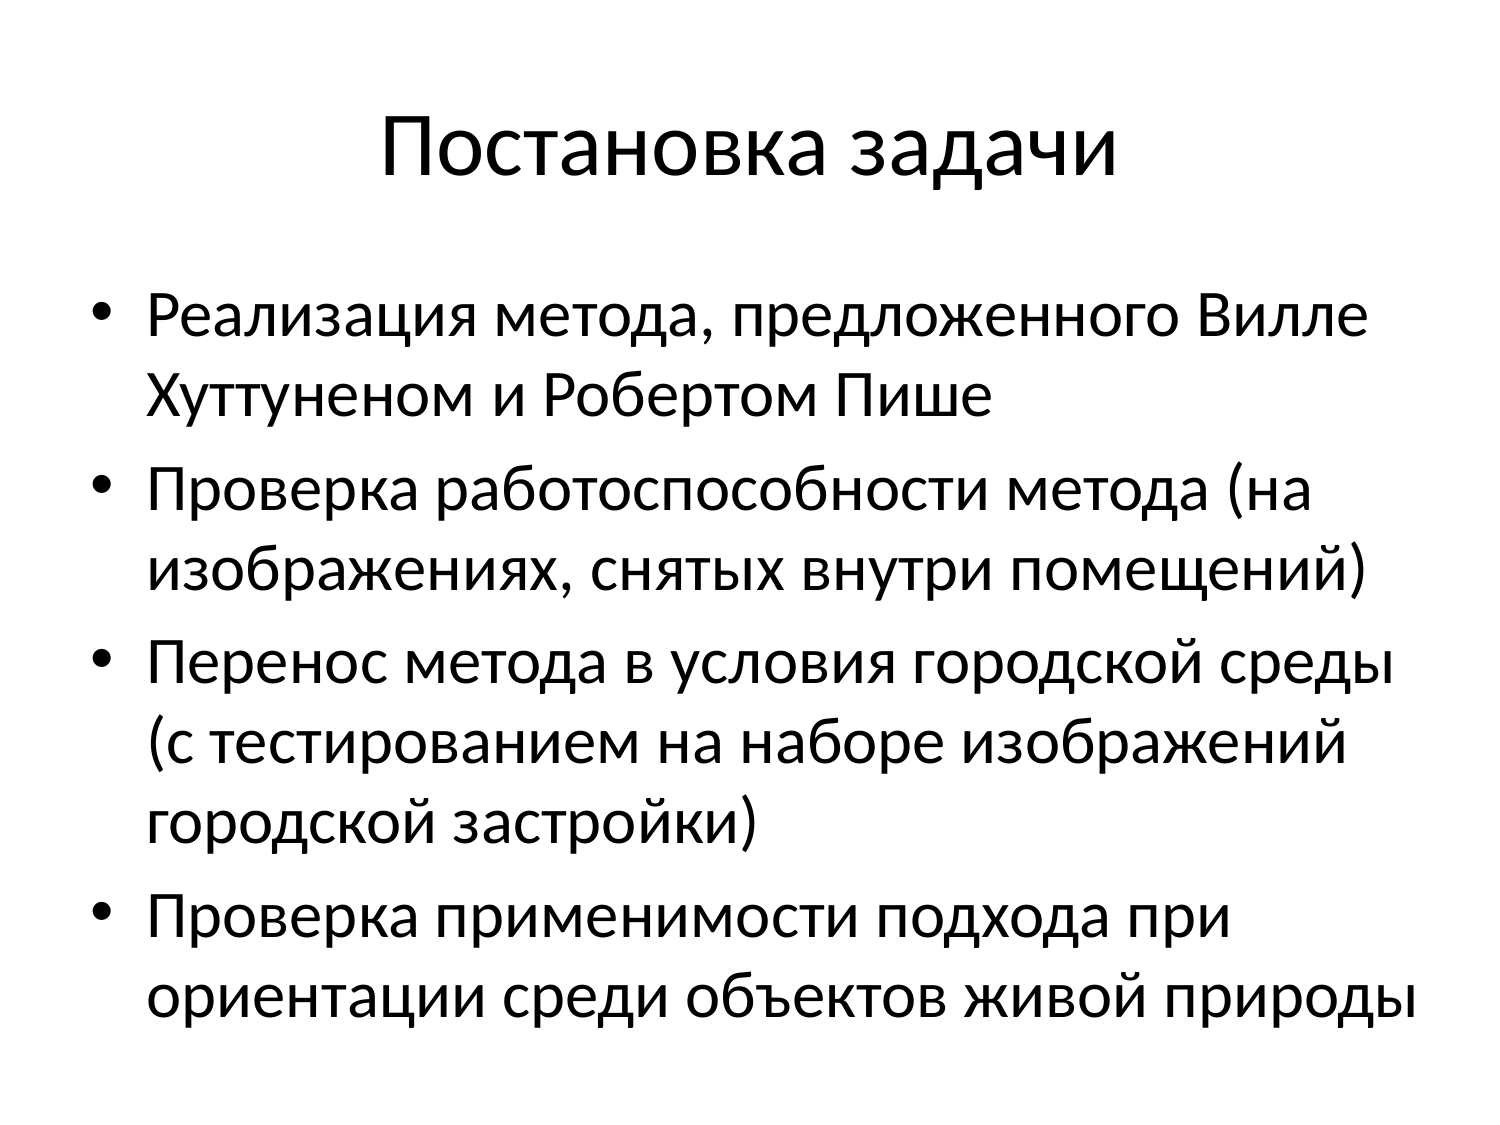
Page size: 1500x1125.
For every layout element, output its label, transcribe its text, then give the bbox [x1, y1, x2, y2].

title Постановка задачи [75, 45, 1425, 233]
list Реализация метода, предложенного Вилле Хуттуненом и Робертом Пише Проверка работоспособности метода (на изображениях, снятых внутри помещений) Перенос метода в условия городской среды (с тестированием на наборе изображений городской застройки) Проверка применимости подхода при ориентации среди объектов живой природы [75, 262, 1447, 1047]
